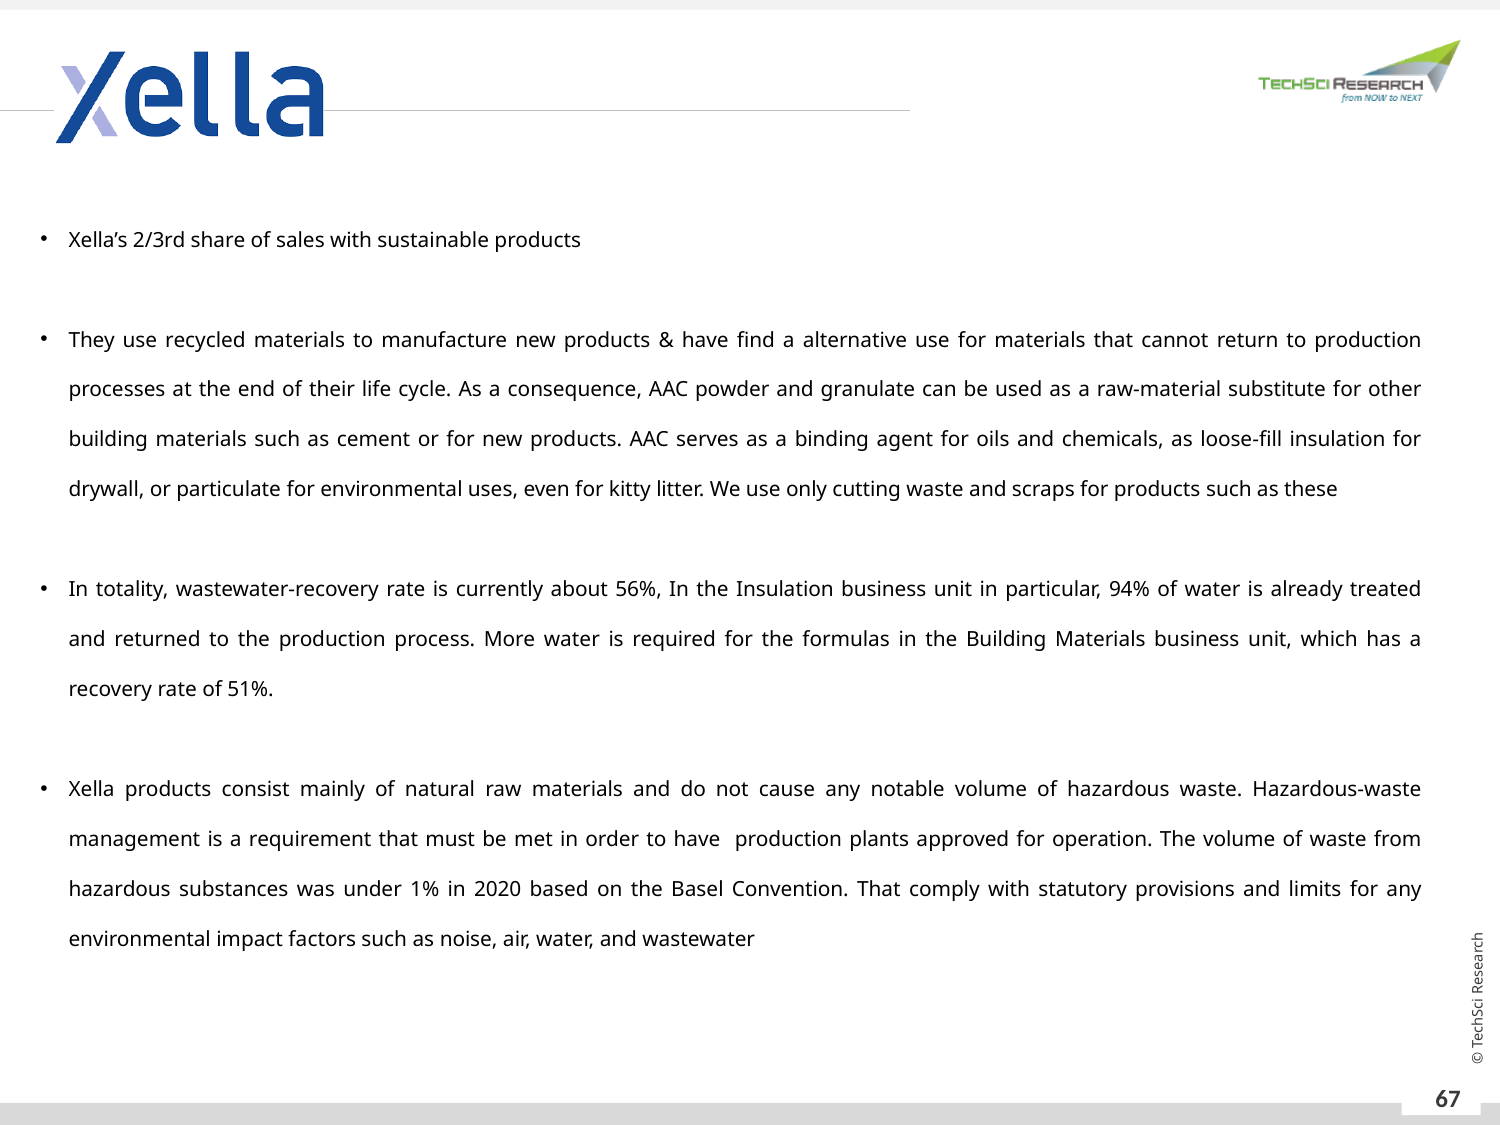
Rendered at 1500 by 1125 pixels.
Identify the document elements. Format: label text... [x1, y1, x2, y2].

text_box Xella’s 2/3rd share of sales with sustainable products They use recycled materials to manufacture new products & have find a alternative use for materials that cannot return to production processes at the end of their life cycle. As a consequence, AAC powder and granulate can be used as a raw-material substitute for other building materials such as cement or for new products. AAC serves as a binding agent for oils and chemicals, as loose-fill insulation for drywall, or particulate for environmental uses, even for kitty litter. We use only cutting waste and scraps for products such as these In totality, wastewater-recovery rate is currently about 56%, In the Insulation business unit in particular, 94% of water is already treated and returned to the production process. More water is required for the formulas in the Building Materials business unit, which has a recovery rate of 51%. Xella products consist mainly of natural raw materials and do not cause any notable volume of hazardous waste. Hazardous-waste management is a requirement that must be met in order to have production plants approved for operation. The volume of waste from hazardous substances was under 1% in 2020 based on the Basel Convention. That comply with statutory provisions and limits for any environmental impact factors such as noise, air, water, and wastewater [25, 168, 1437, 1008]
picture [54, 50, 324, 144]
picture [1257, 39, 1461, 104]
